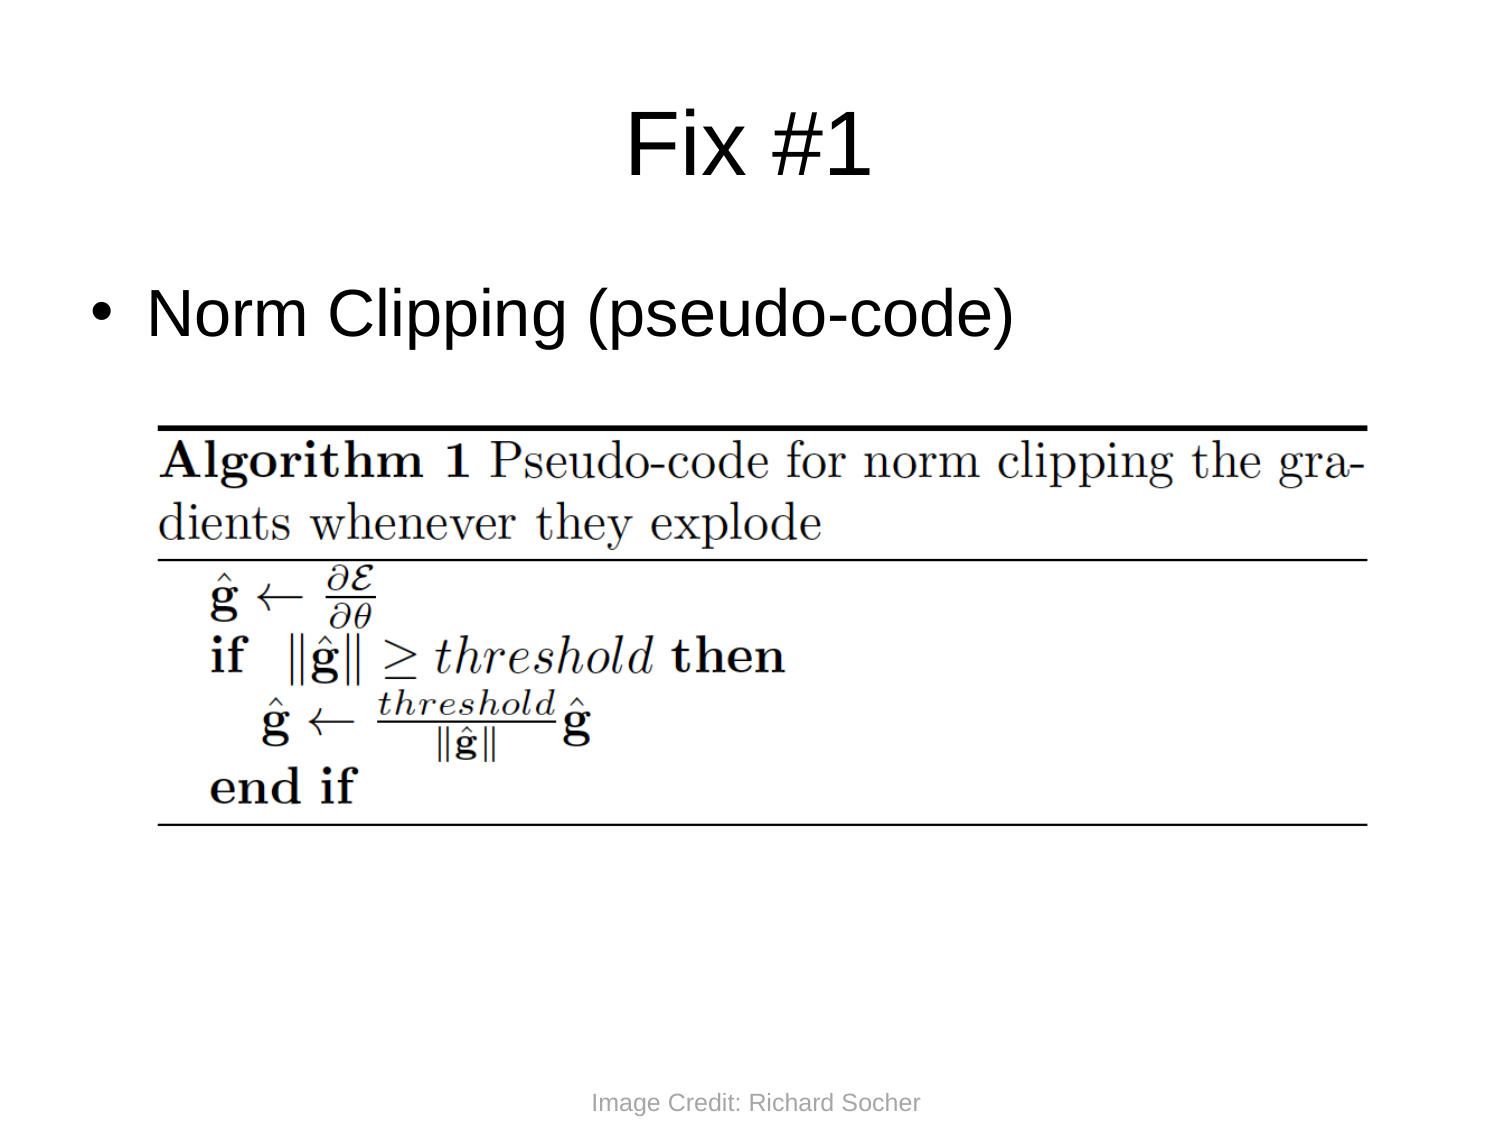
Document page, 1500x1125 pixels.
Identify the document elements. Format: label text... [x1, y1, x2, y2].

picture [149, 412, 1383, 844]
text_box Image Credit: Richard Socher [576, 1079, 937, 1124]
title Fix #1 [75, 45, 1425, 233]
list Norm Clipping (pseudo-code) [75, 262, 1425, 1005]
